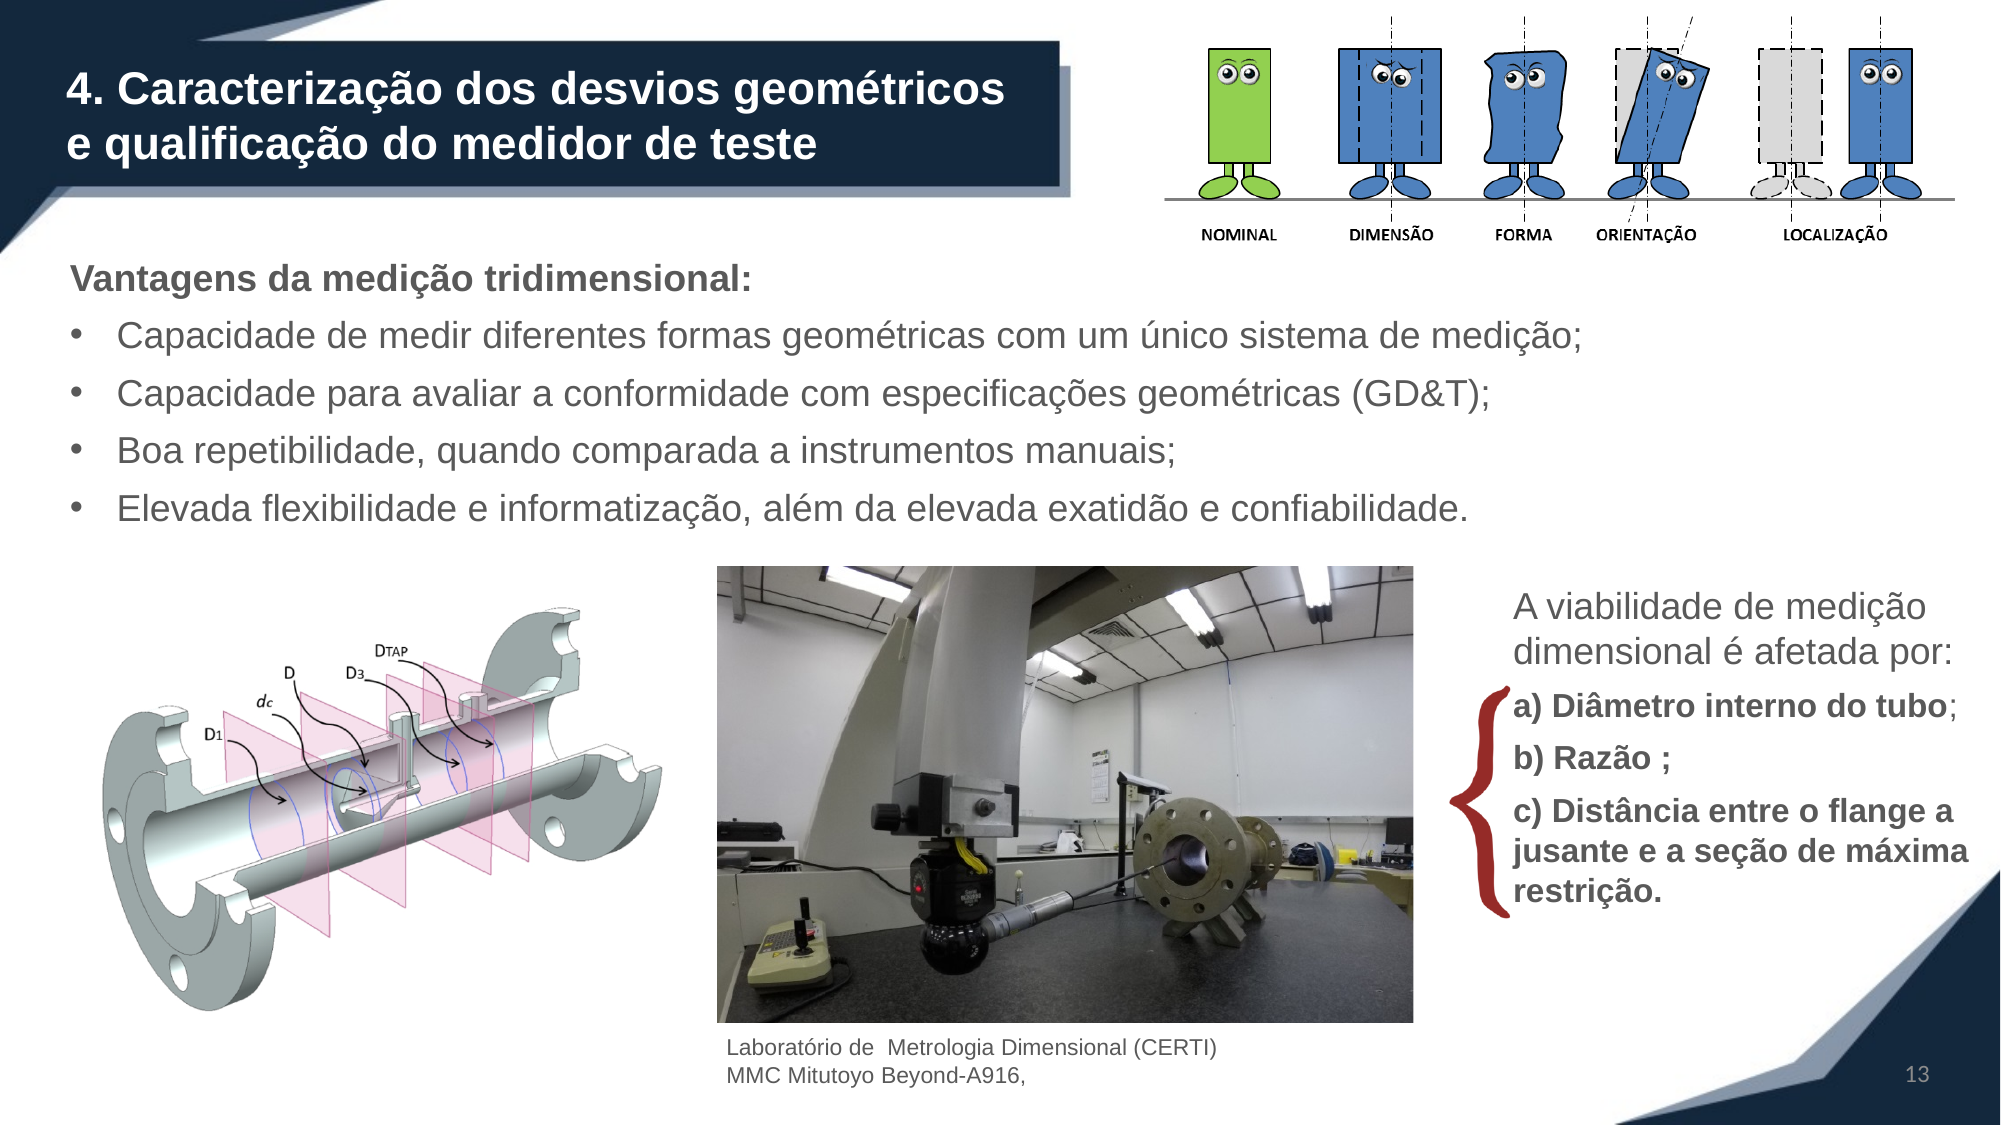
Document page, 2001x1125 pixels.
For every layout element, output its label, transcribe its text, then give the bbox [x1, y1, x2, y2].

text_box Vantagens da medição tridimensional: Capacidade de medir diferentes formas geométricas com um único sistema de medição; Capacidade para avaliar a conformidade com especificações geométricas (GD&T); Boa repetibilidade, quando comparada a instrumentos manuais; Elevada flexibilidade e informatização, além da elevada exatidão e confiabilidade. [55, 246, 1627, 554]
text_box 4. Caracterização dos desvios geométricos e qualificação do medidor de teste [19, 42, 1059, 185]
slide_number 13 [1478, 1042, 1945, 1103]
picture [0, 0, 2001, 1125]
